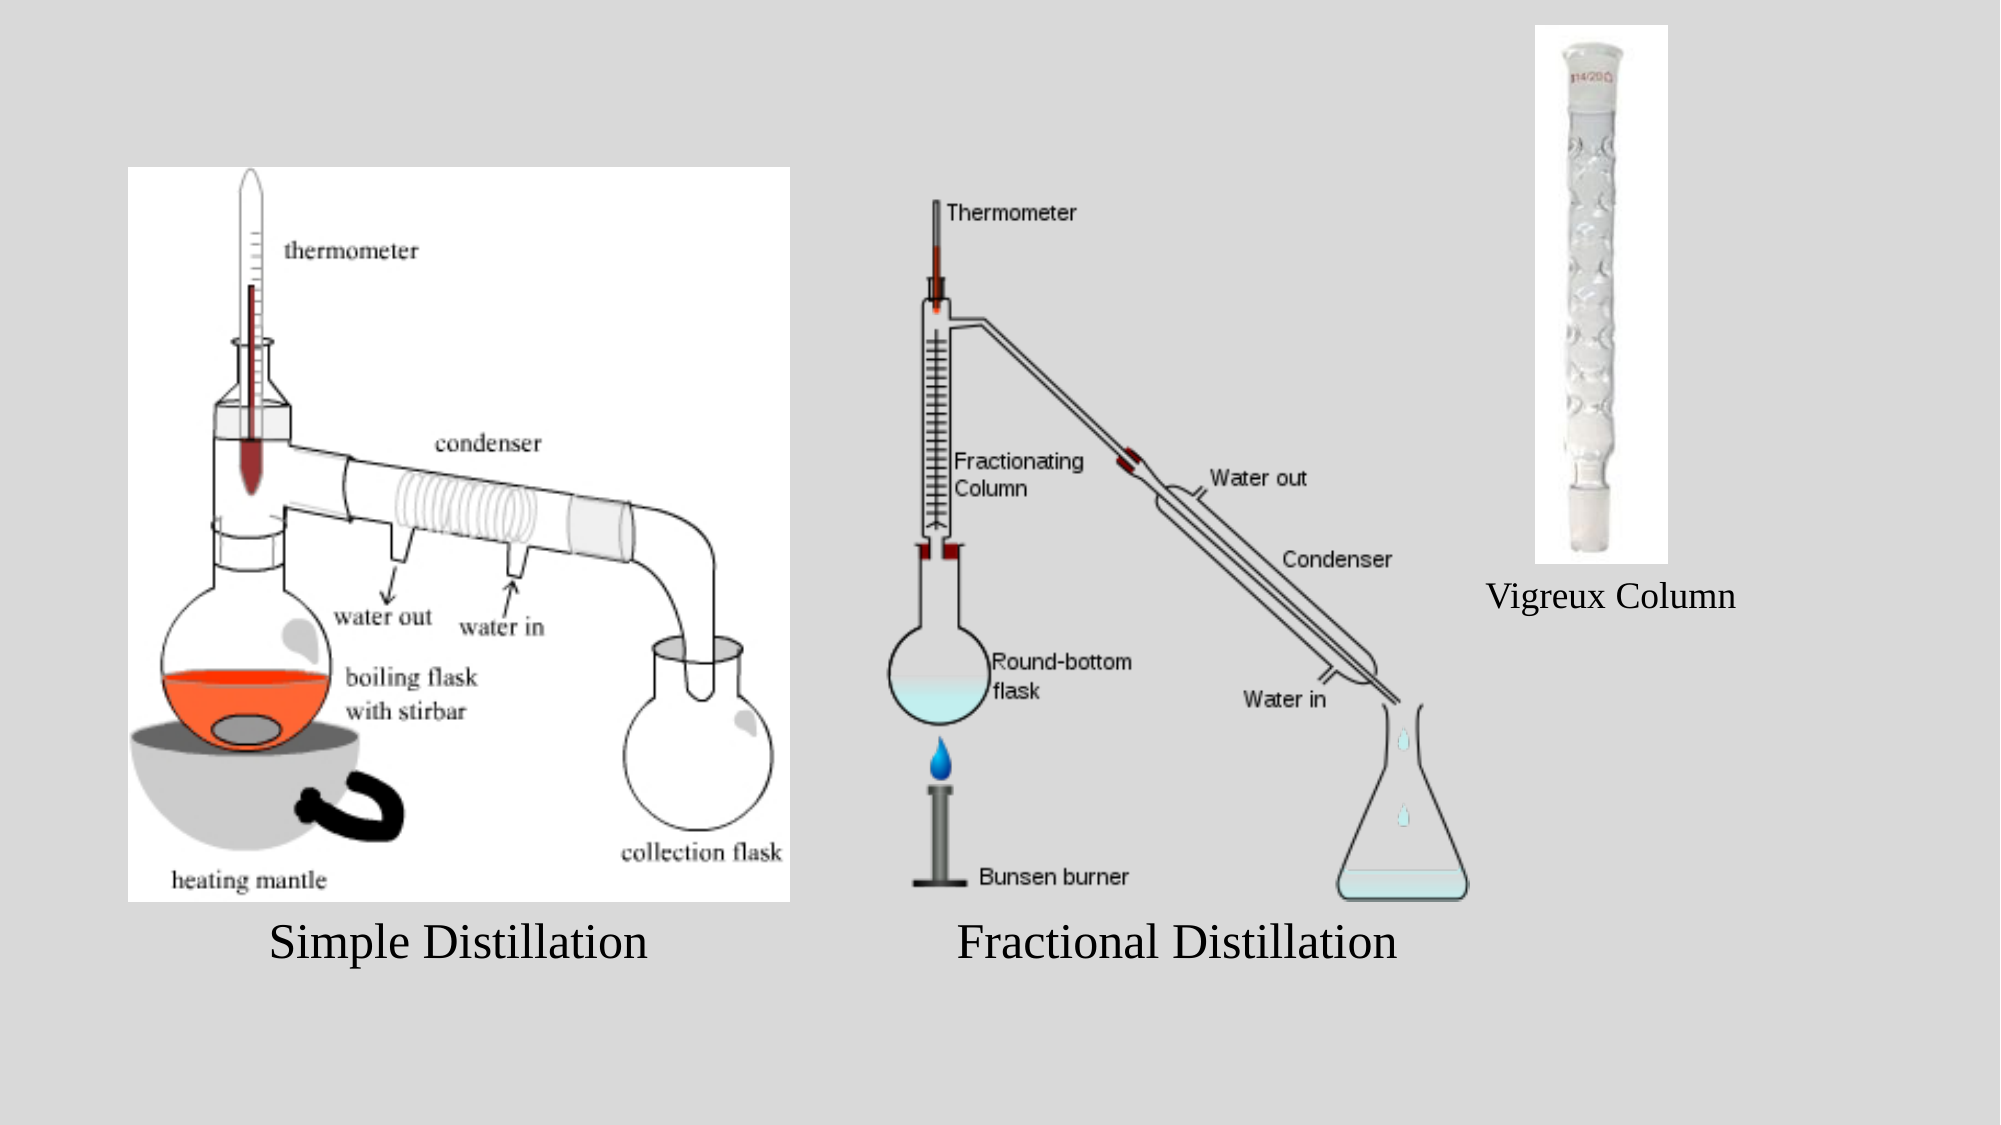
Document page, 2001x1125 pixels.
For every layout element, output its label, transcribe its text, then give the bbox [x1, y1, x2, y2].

picture [885, 196, 1470, 902]
text_box Vigreux Column [1470, 563, 1752, 624]
picture [1535, 25, 1668, 564]
text_box Simple Distillation [253, 902, 664, 977]
text_box Fractional Distillation [941, 902, 1414, 977]
picture [128, 167, 790, 902]
